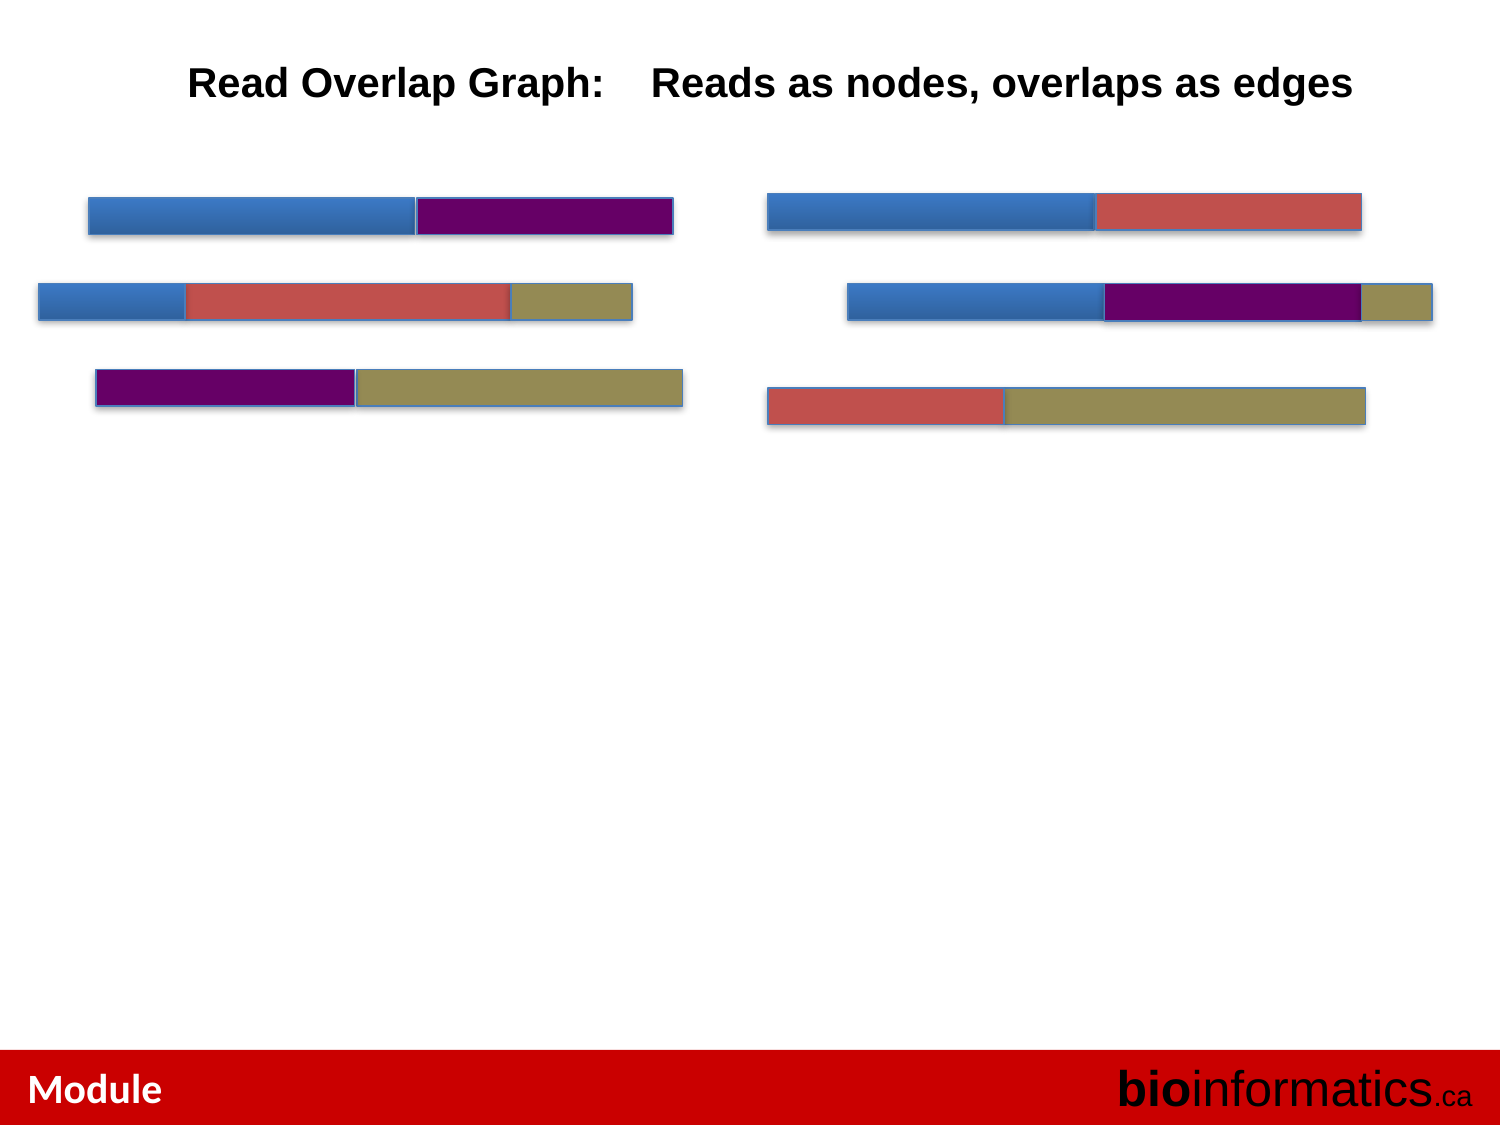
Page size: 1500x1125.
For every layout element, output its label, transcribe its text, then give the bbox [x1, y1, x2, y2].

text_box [95, 369, 683, 407]
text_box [88, 197, 674, 235]
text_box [847, 283, 1433, 322]
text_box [767, 193, 1362, 231]
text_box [38, 283, 633, 321]
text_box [767, 387, 1366, 425]
text_box Read Overlap Graph: Reads as nodes, overlaps as edges [172, 48, 1369, 114]
